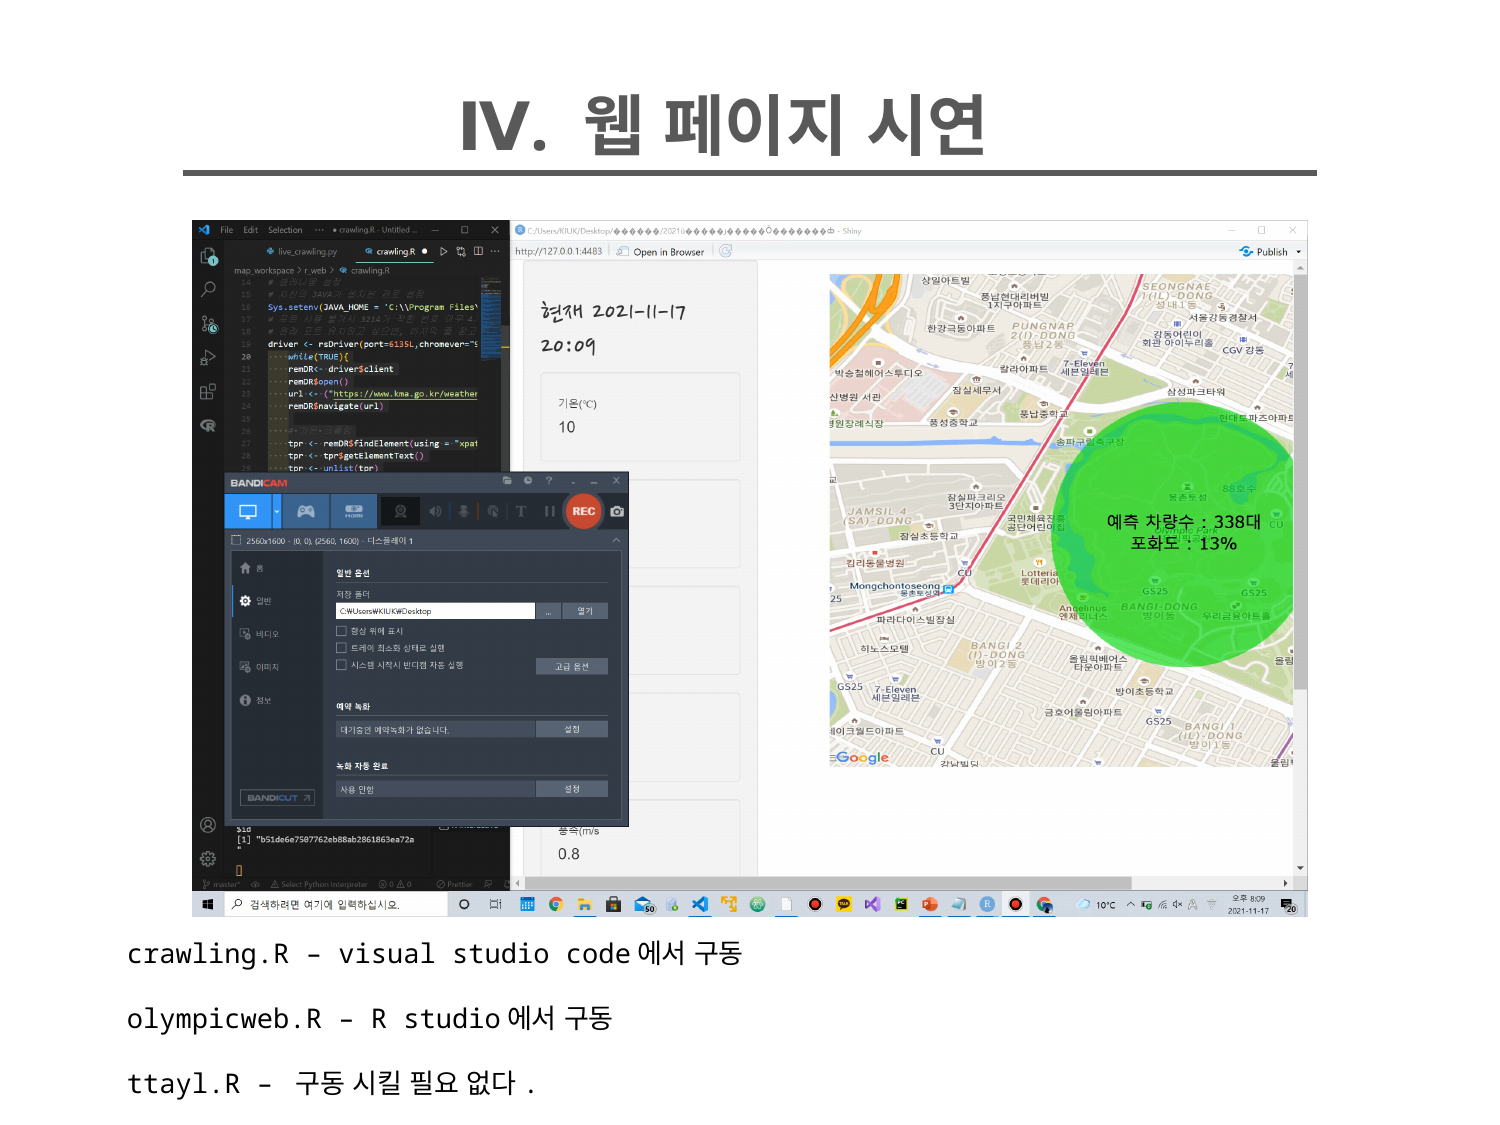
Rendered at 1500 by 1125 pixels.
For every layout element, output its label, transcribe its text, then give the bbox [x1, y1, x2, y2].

text_box Ⅳ. 웹 페이지 시연 [442, 76, 1058, 171]
text_box crawling.R – visual studio code에서 구동 olympicweb.R – R studio에서 구동 ttayl.R – 구동 시킬 필요 없다. [112, 928, 1500, 1106]
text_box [191, 219, 1309, 918]
